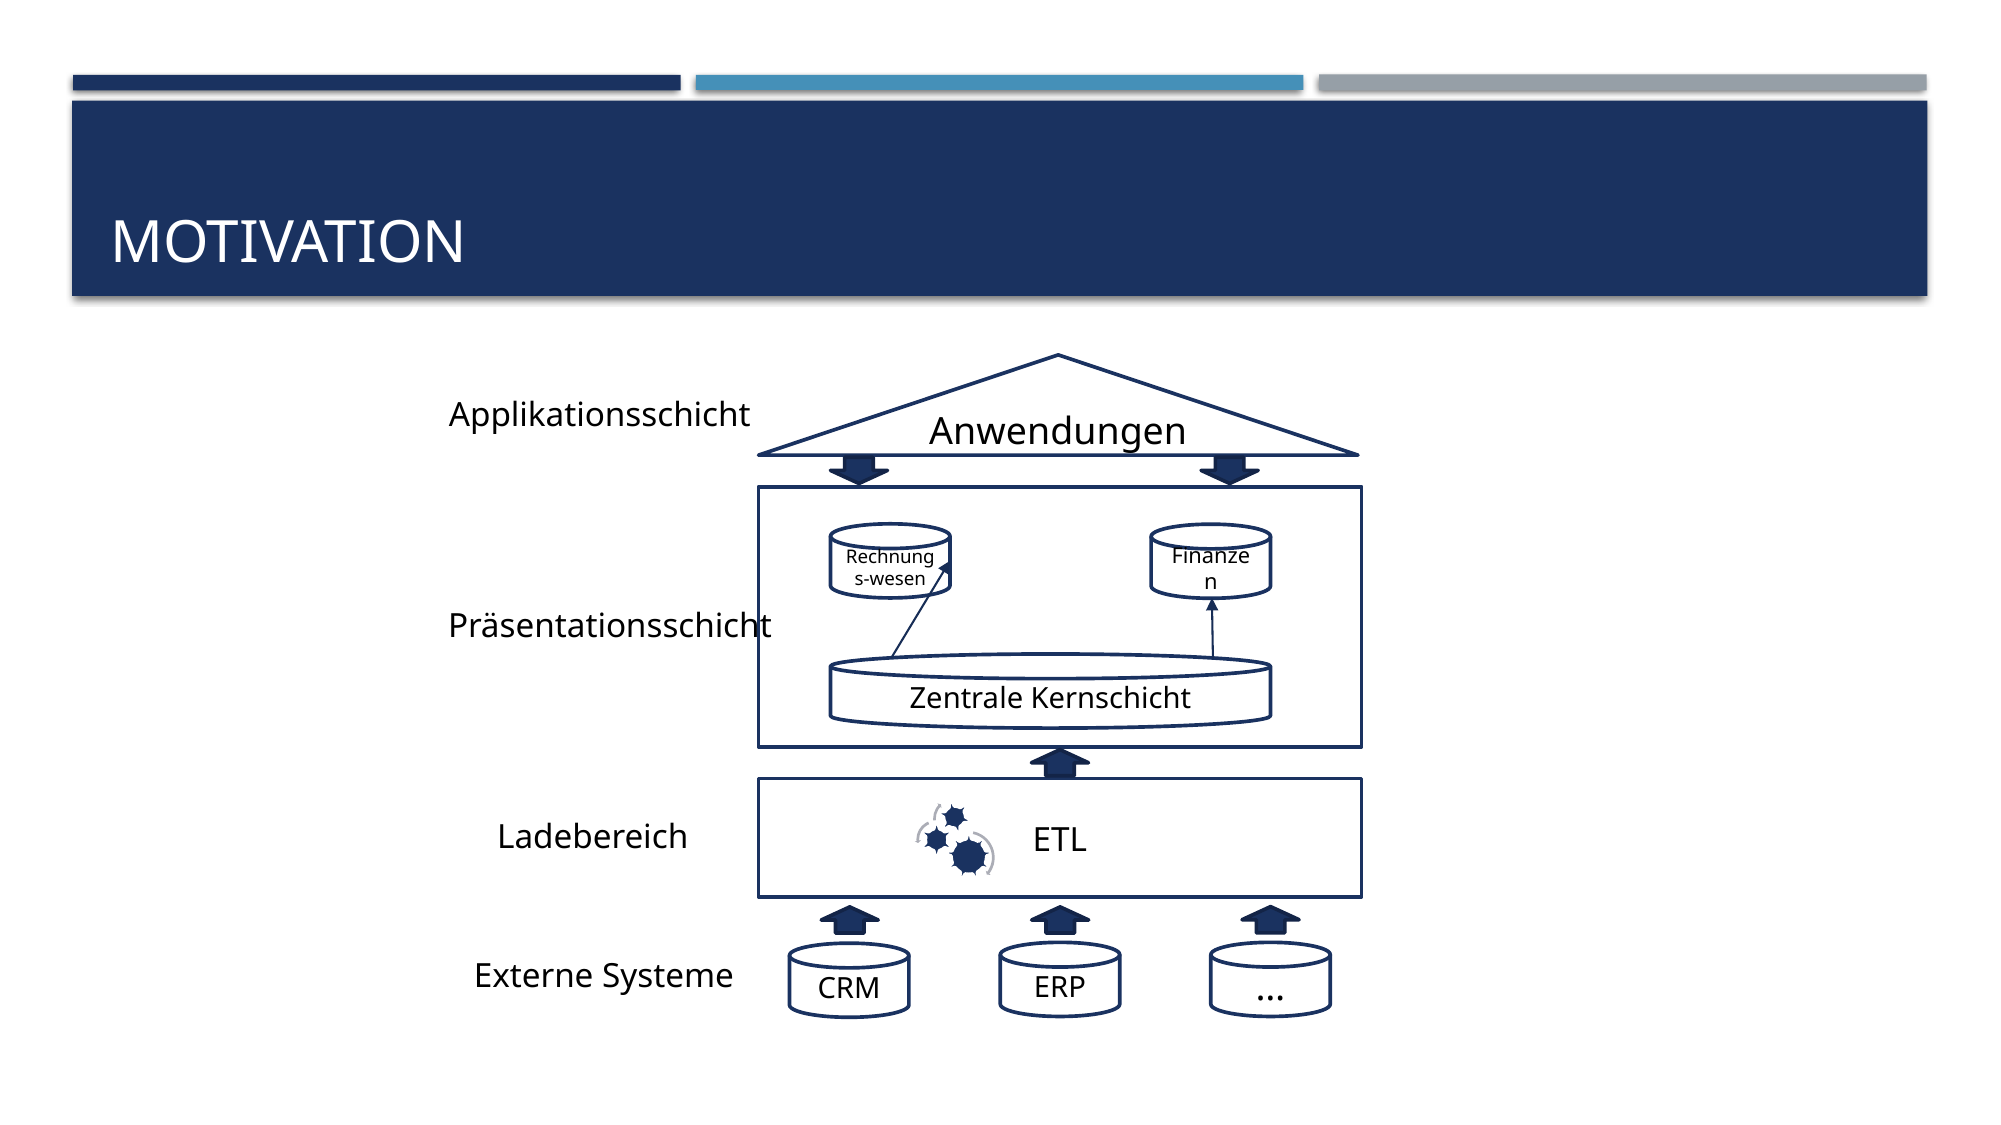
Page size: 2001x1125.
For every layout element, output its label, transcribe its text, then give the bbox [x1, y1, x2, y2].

text_box [819, 905, 881, 935]
text_box [1199, 455, 1260, 486]
text_box ETL [757, 777, 1363, 899]
text_box [828, 455, 890, 486]
text_box Anwendungen [756, 353, 1360, 457]
text_box [1029, 905, 1091, 935]
text_box Externe Systeme [459, 947, 774, 1002]
text_box Applikationsschicht [434, 385, 846, 441]
text_box Ladebereich [482, 807, 751, 863]
text_box [757, 485, 1363, 749]
text_box Präsentationsschicht [433, 596, 757, 652]
text_box CRM [787, 941, 911, 1020]
text_box … [1208, 940, 1333, 1019]
text_box [1240, 904, 1301, 935]
text_box [1029, 747, 1091, 778]
text_box ERP [998, 940, 1122, 1019]
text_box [889, 789, 1012, 889]
title MOTIVATION [95, 115, 1905, 282]
